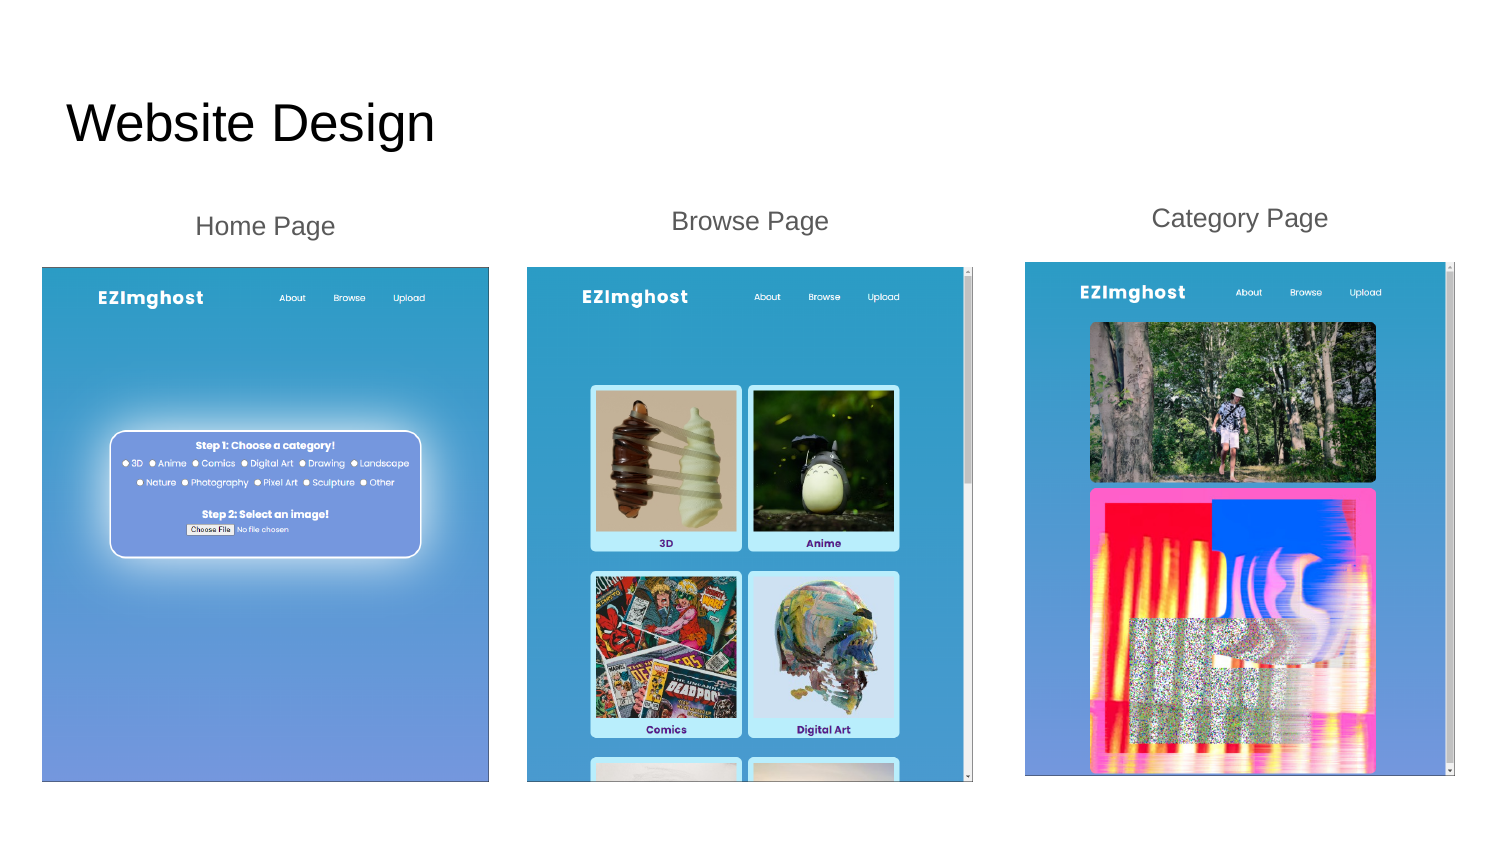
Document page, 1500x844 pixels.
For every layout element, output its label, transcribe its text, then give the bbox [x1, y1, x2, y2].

list Category Page [1121, 181, 1359, 249]
list Home Page [147, 189, 384, 257]
picture [1025, 261, 1455, 776]
title Website Design [51, 72, 1449, 167]
list Browse Page [631, 183, 869, 251]
picture [526, 267, 974, 782]
picture [42, 267, 489, 783]
